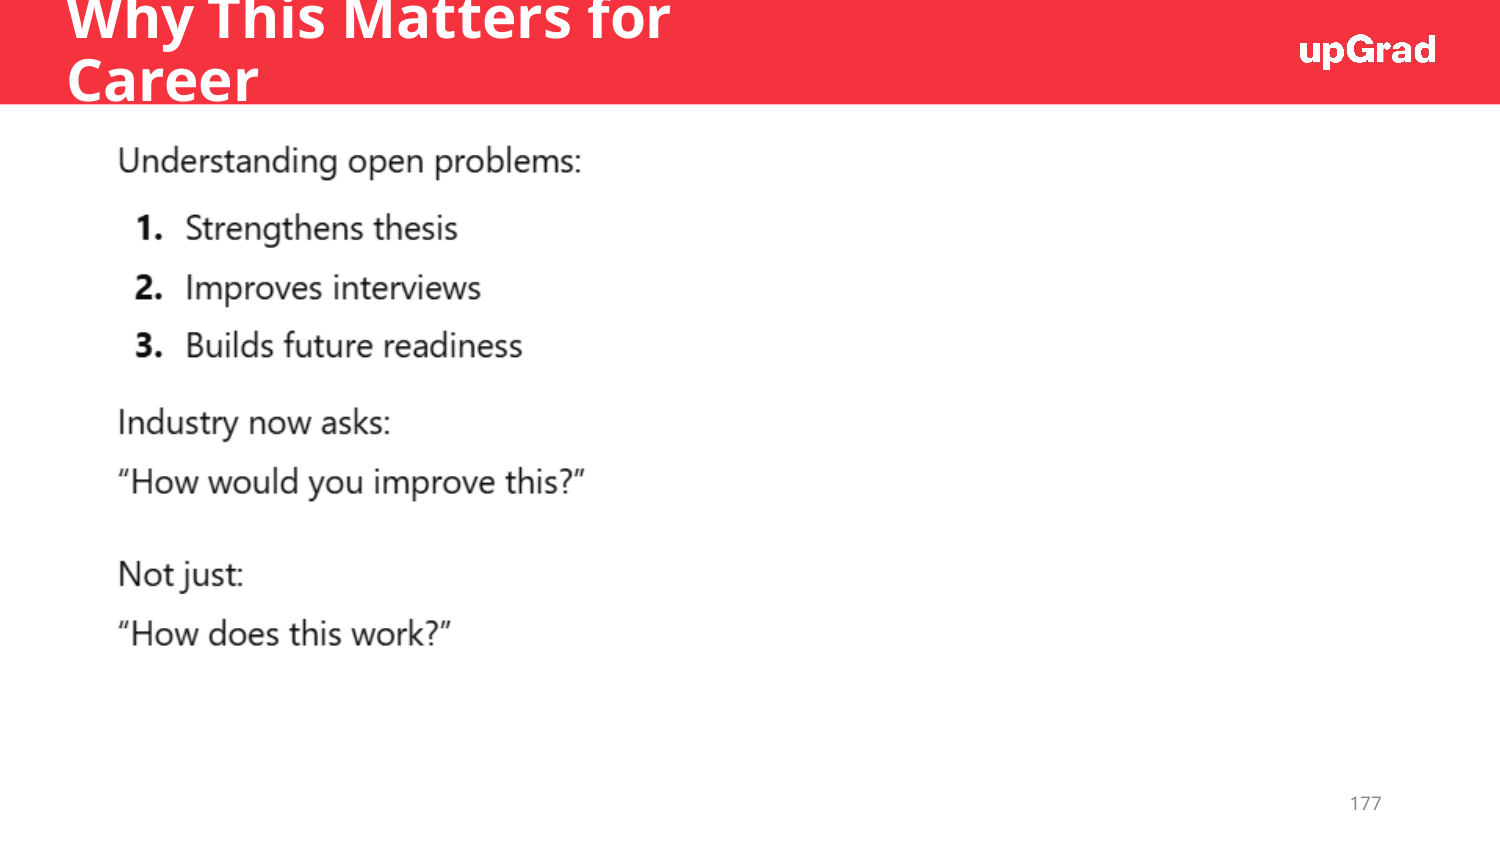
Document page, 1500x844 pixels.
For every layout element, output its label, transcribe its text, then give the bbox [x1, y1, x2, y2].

picture [69, 132, 938, 674]
picture [1300, 34, 1435, 70]
slide_number 177 [1059, 782, 1397, 827]
title Why This Matters for Career [51, 20, 850, 83]
